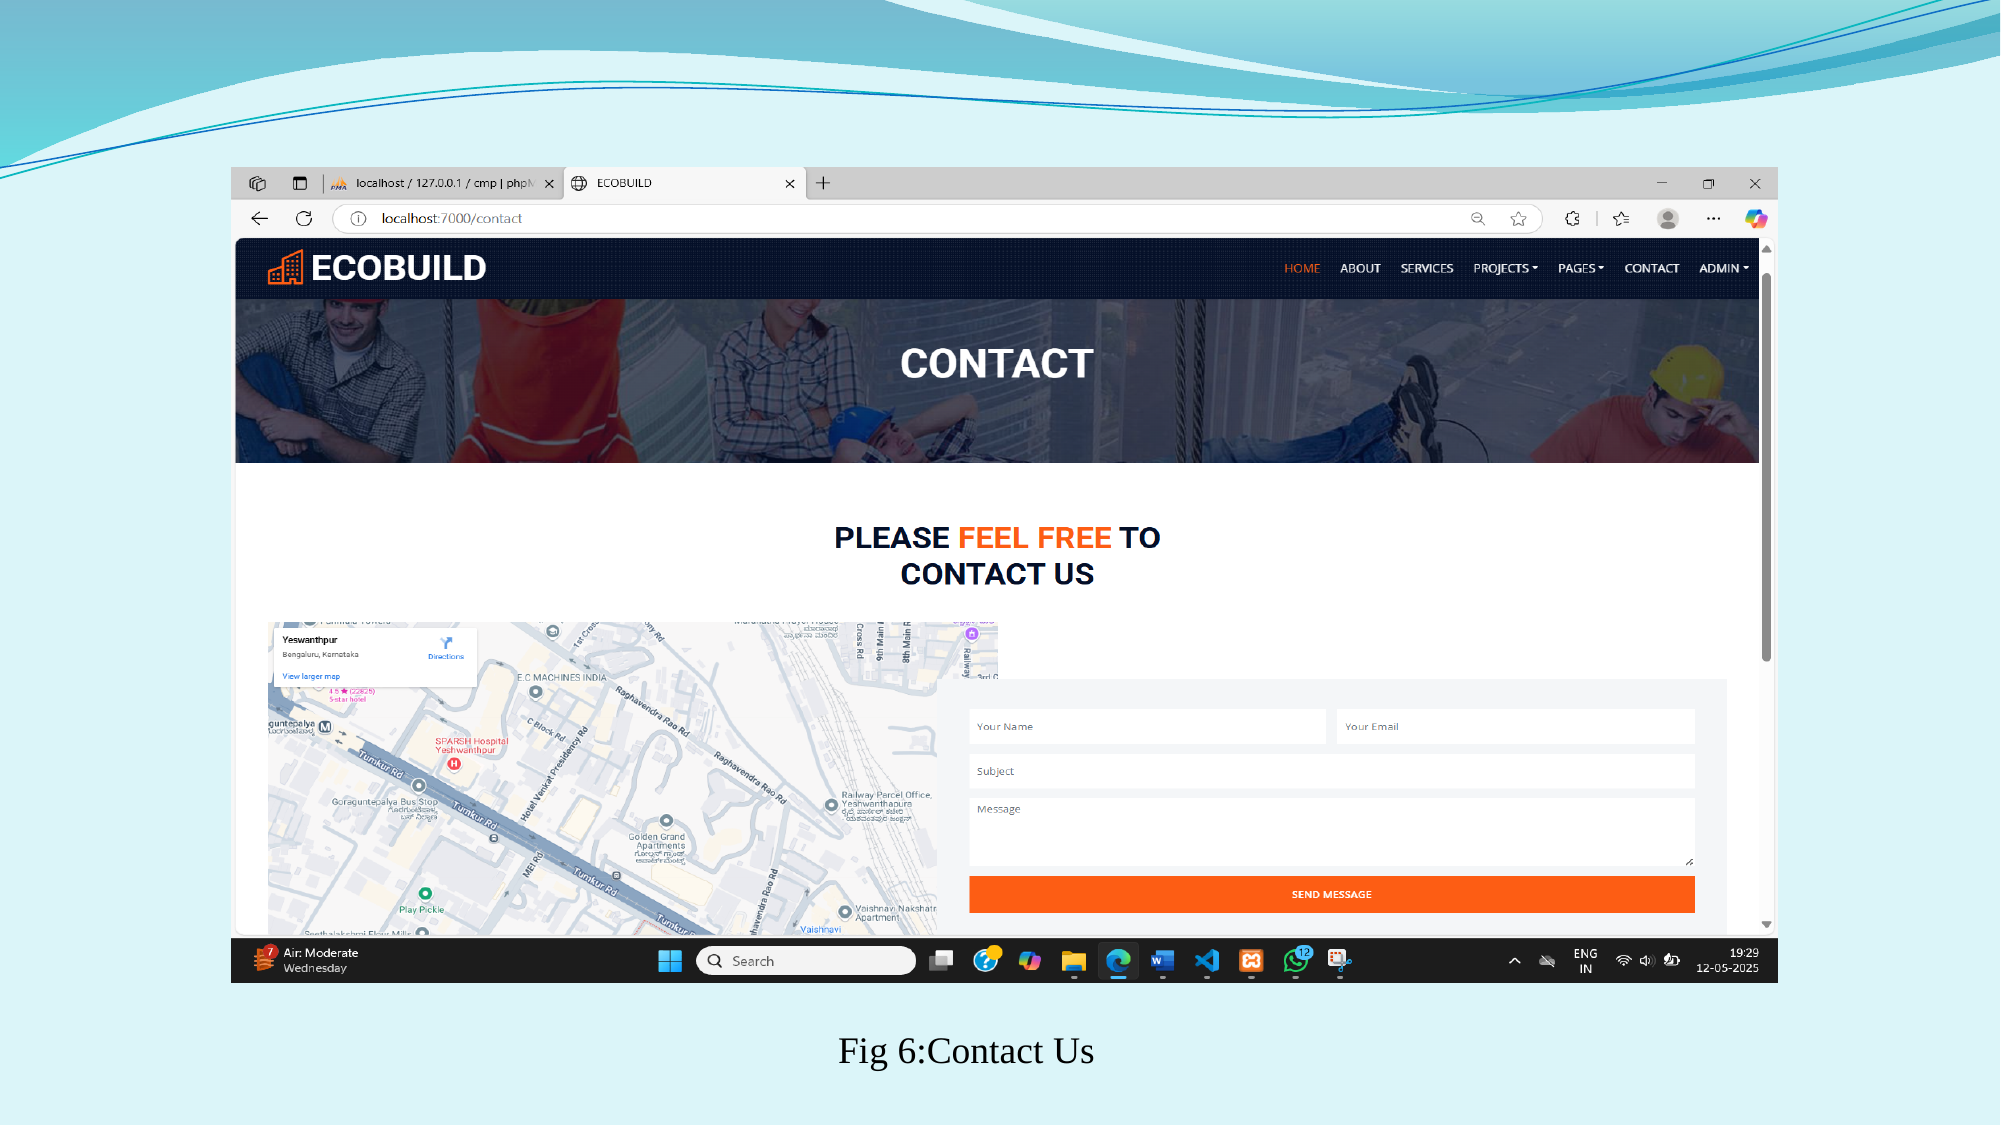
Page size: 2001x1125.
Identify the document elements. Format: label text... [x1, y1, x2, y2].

picture [231, 167, 1778, 984]
text_box Fig 6:Contact Us [823, 1018, 1826, 1079]
